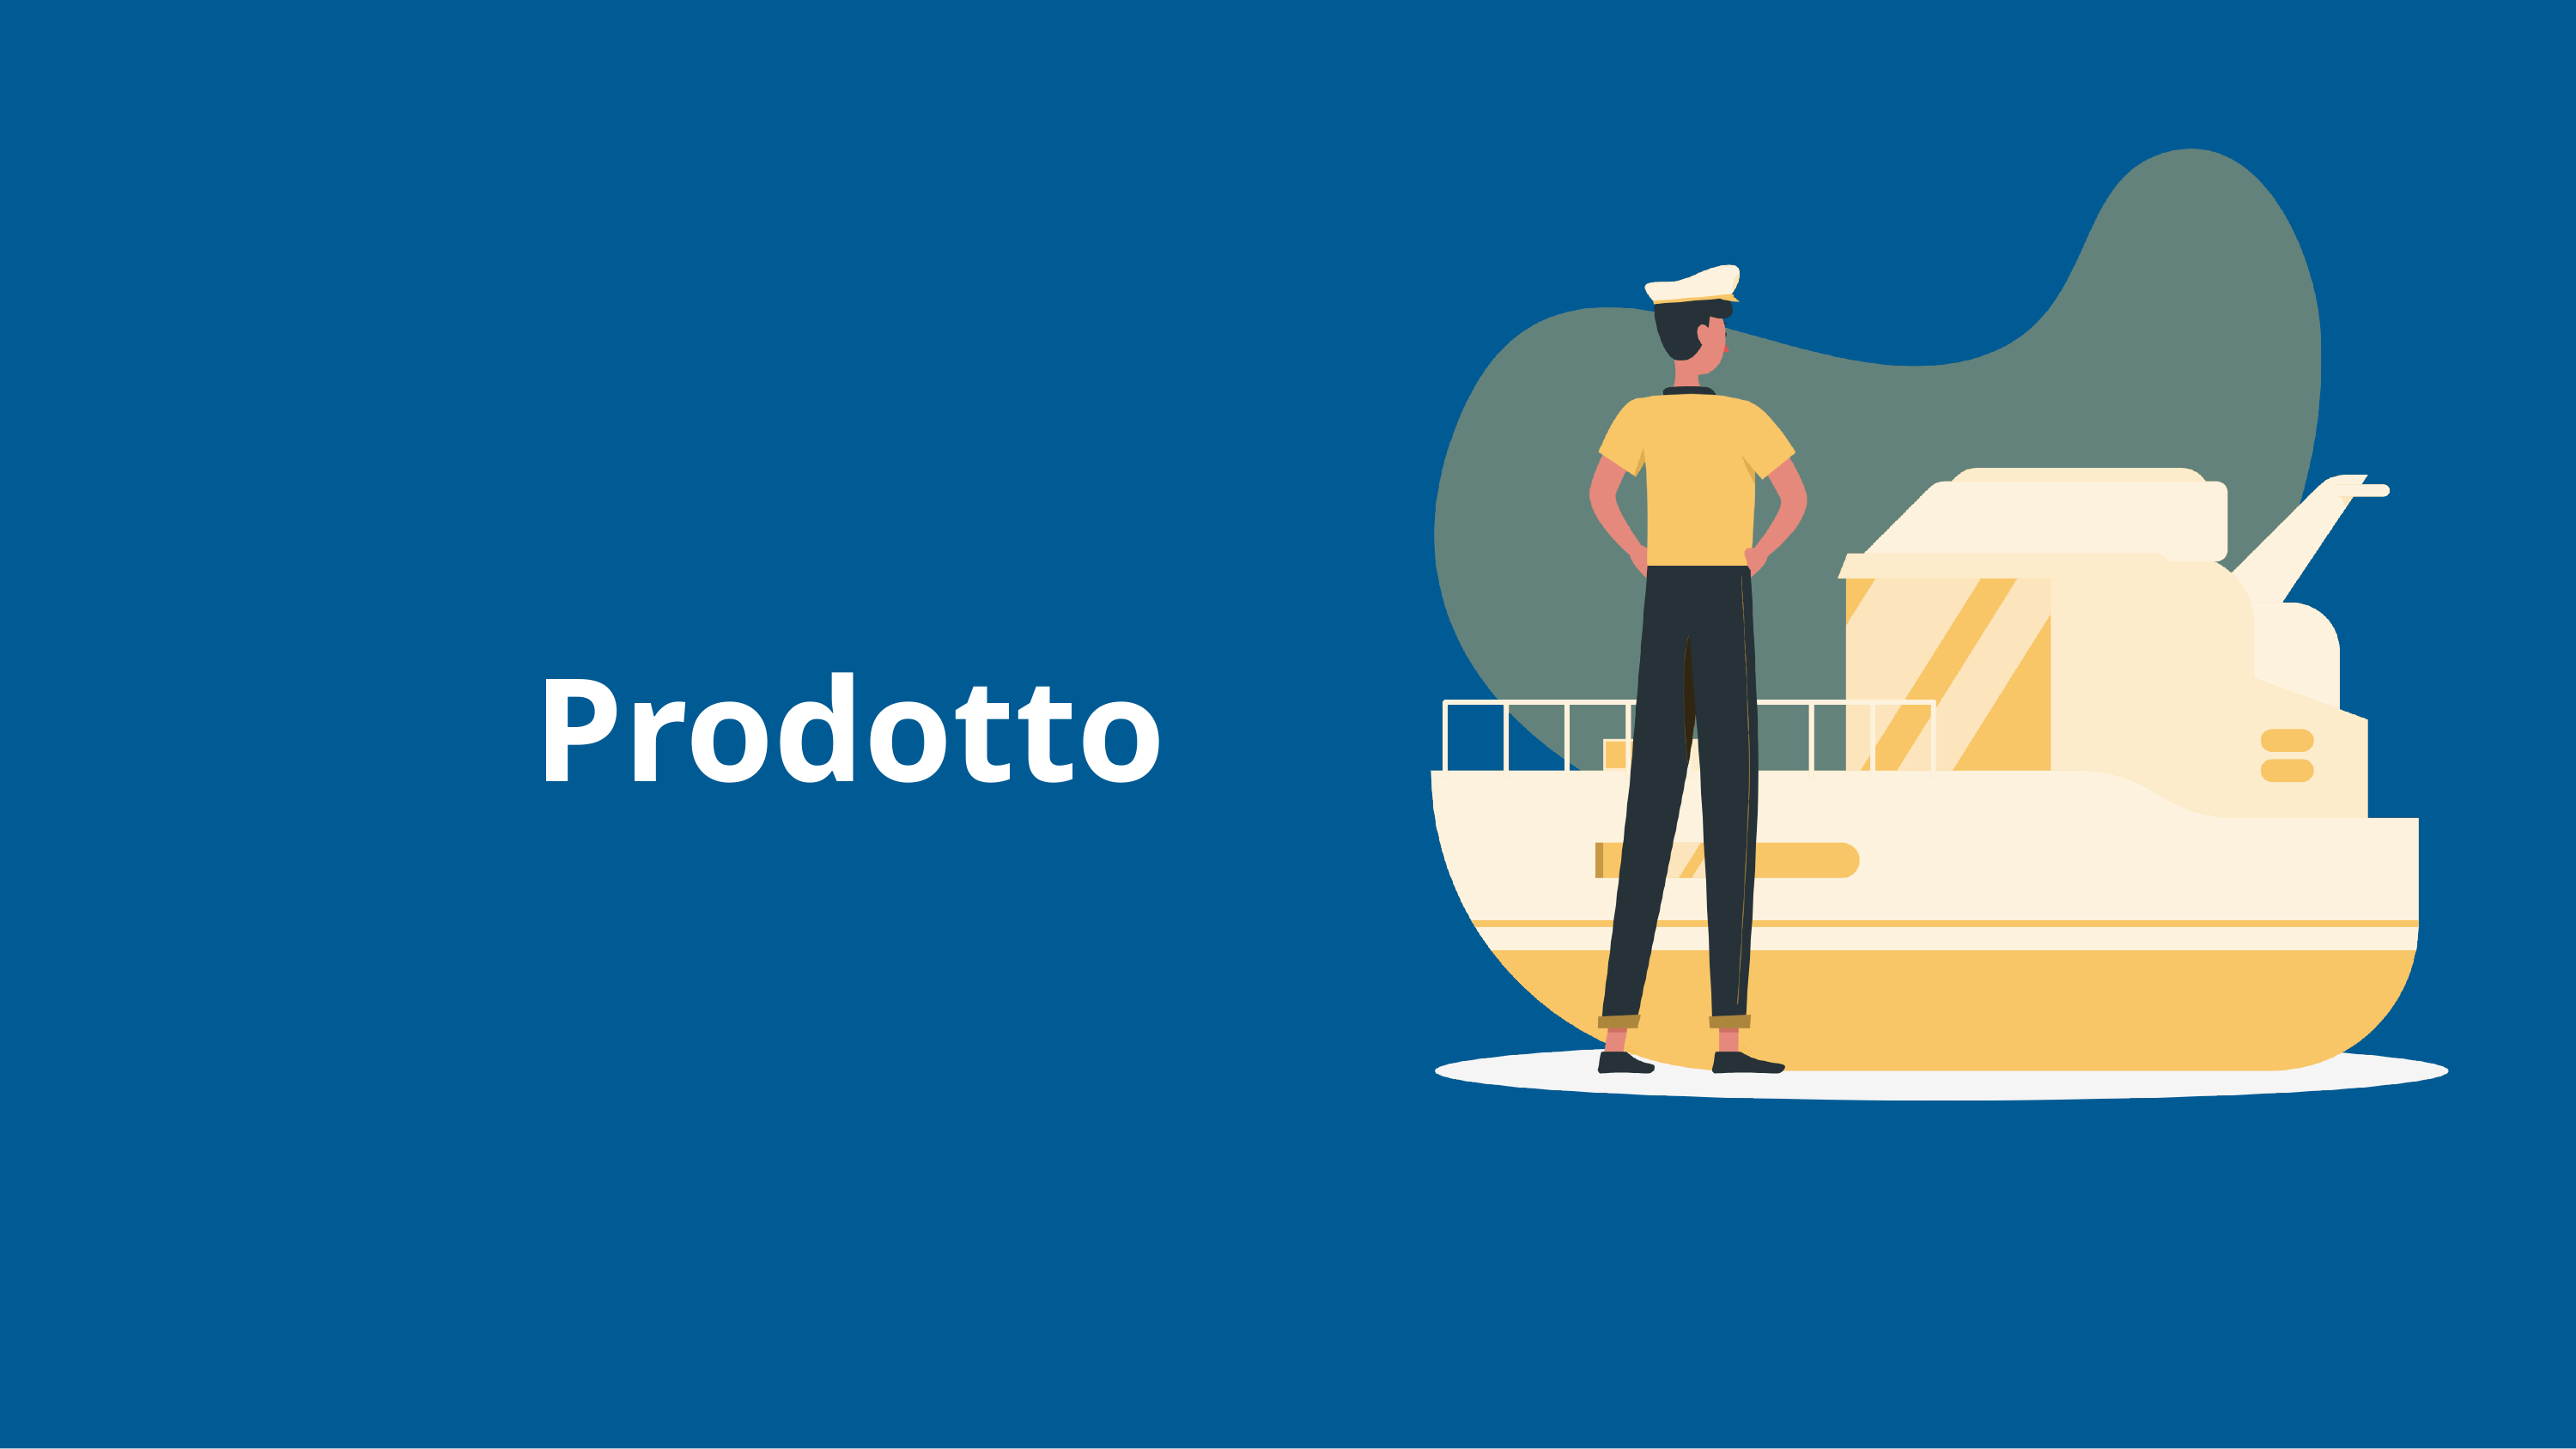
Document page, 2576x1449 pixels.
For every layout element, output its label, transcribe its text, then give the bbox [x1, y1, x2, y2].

title Prodotto [532, 636, 1283, 881]
picture [1288, 0, 2576, 1290]
